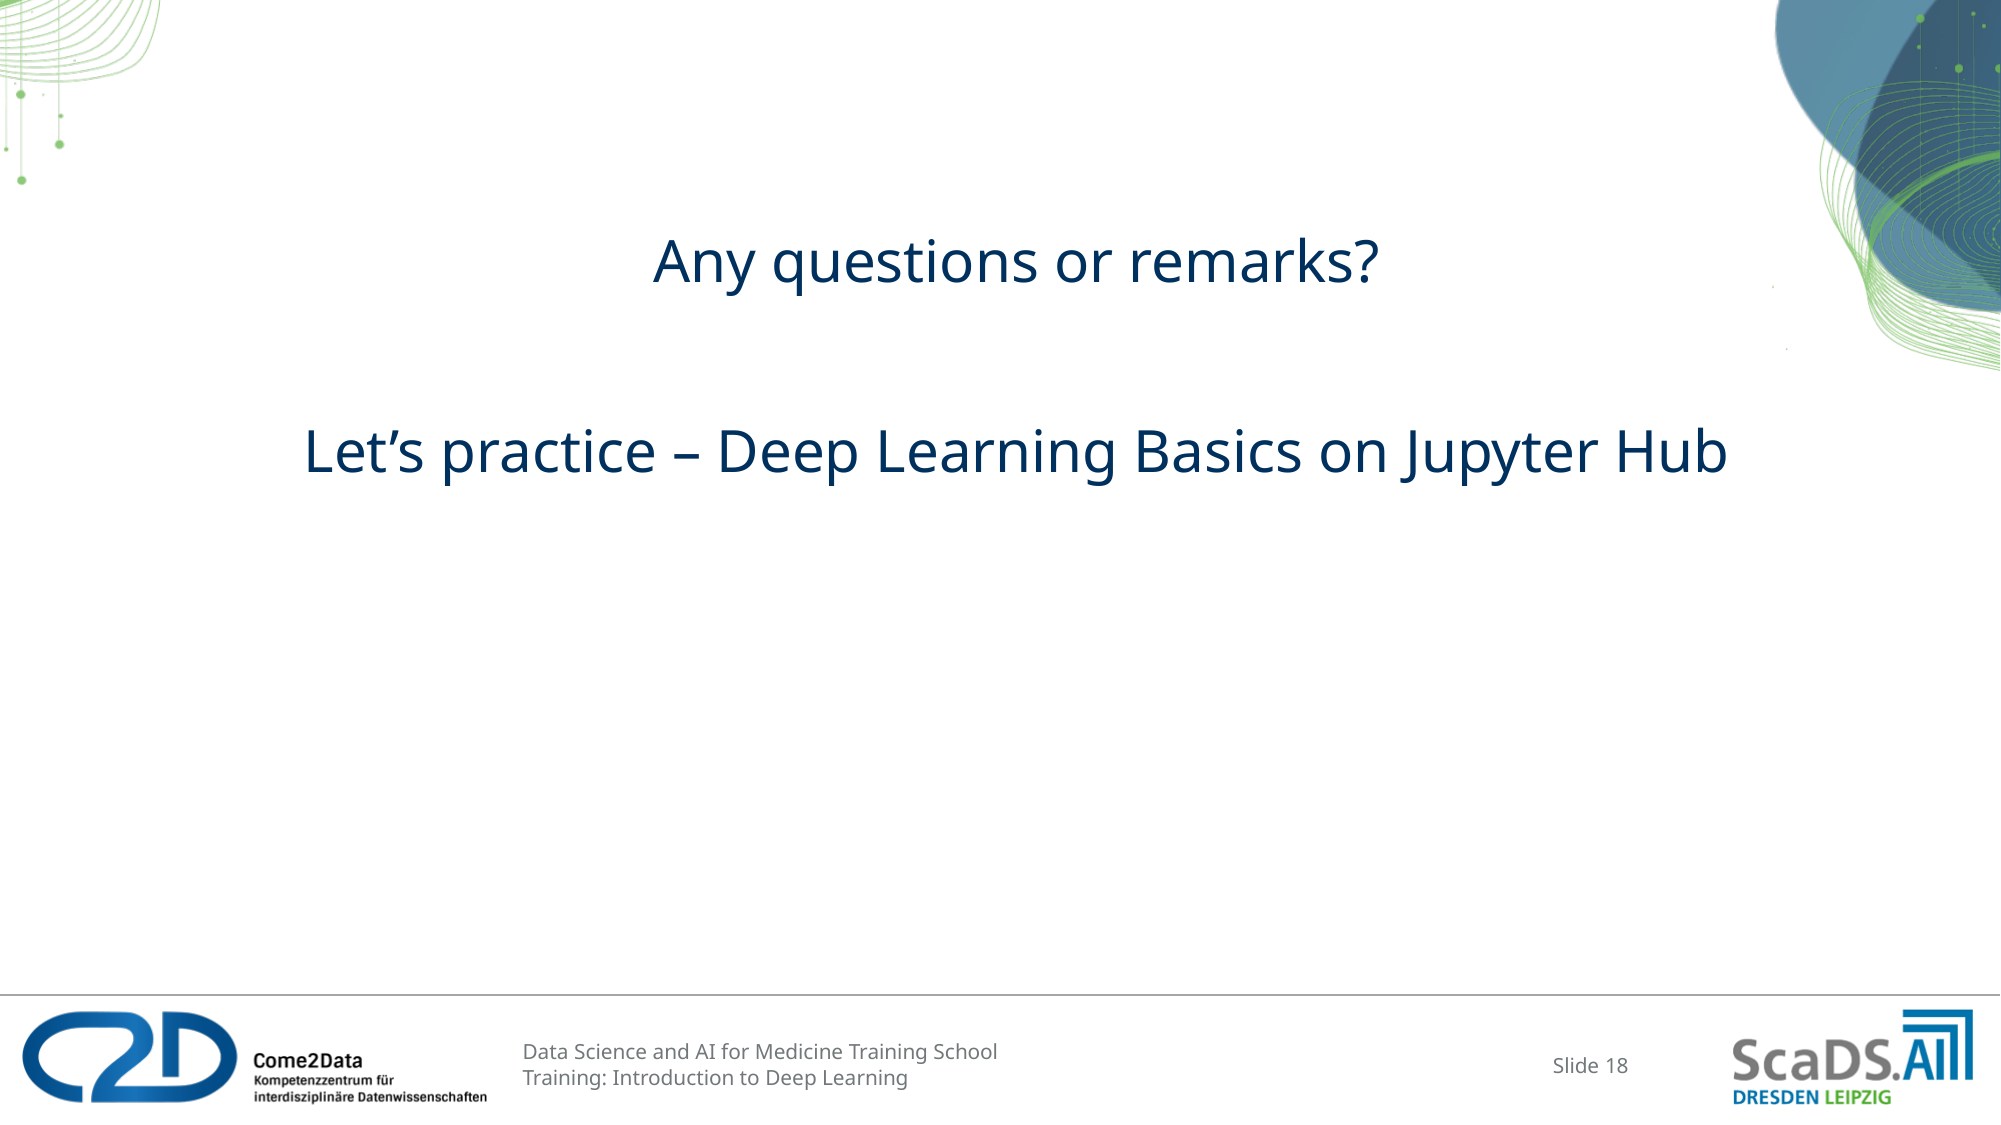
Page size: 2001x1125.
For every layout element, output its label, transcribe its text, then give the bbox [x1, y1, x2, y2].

picture [1731, 1008, 1975, 1108]
picture [0, 0, 172, 235]
picture [2, 974, 508, 1125]
picture [1772, 0, 2001, 396]
list Any questions or remarks? Let’s practice – Deep Learning Basics on Jupyter Hub [143, 224, 1890, 987]
